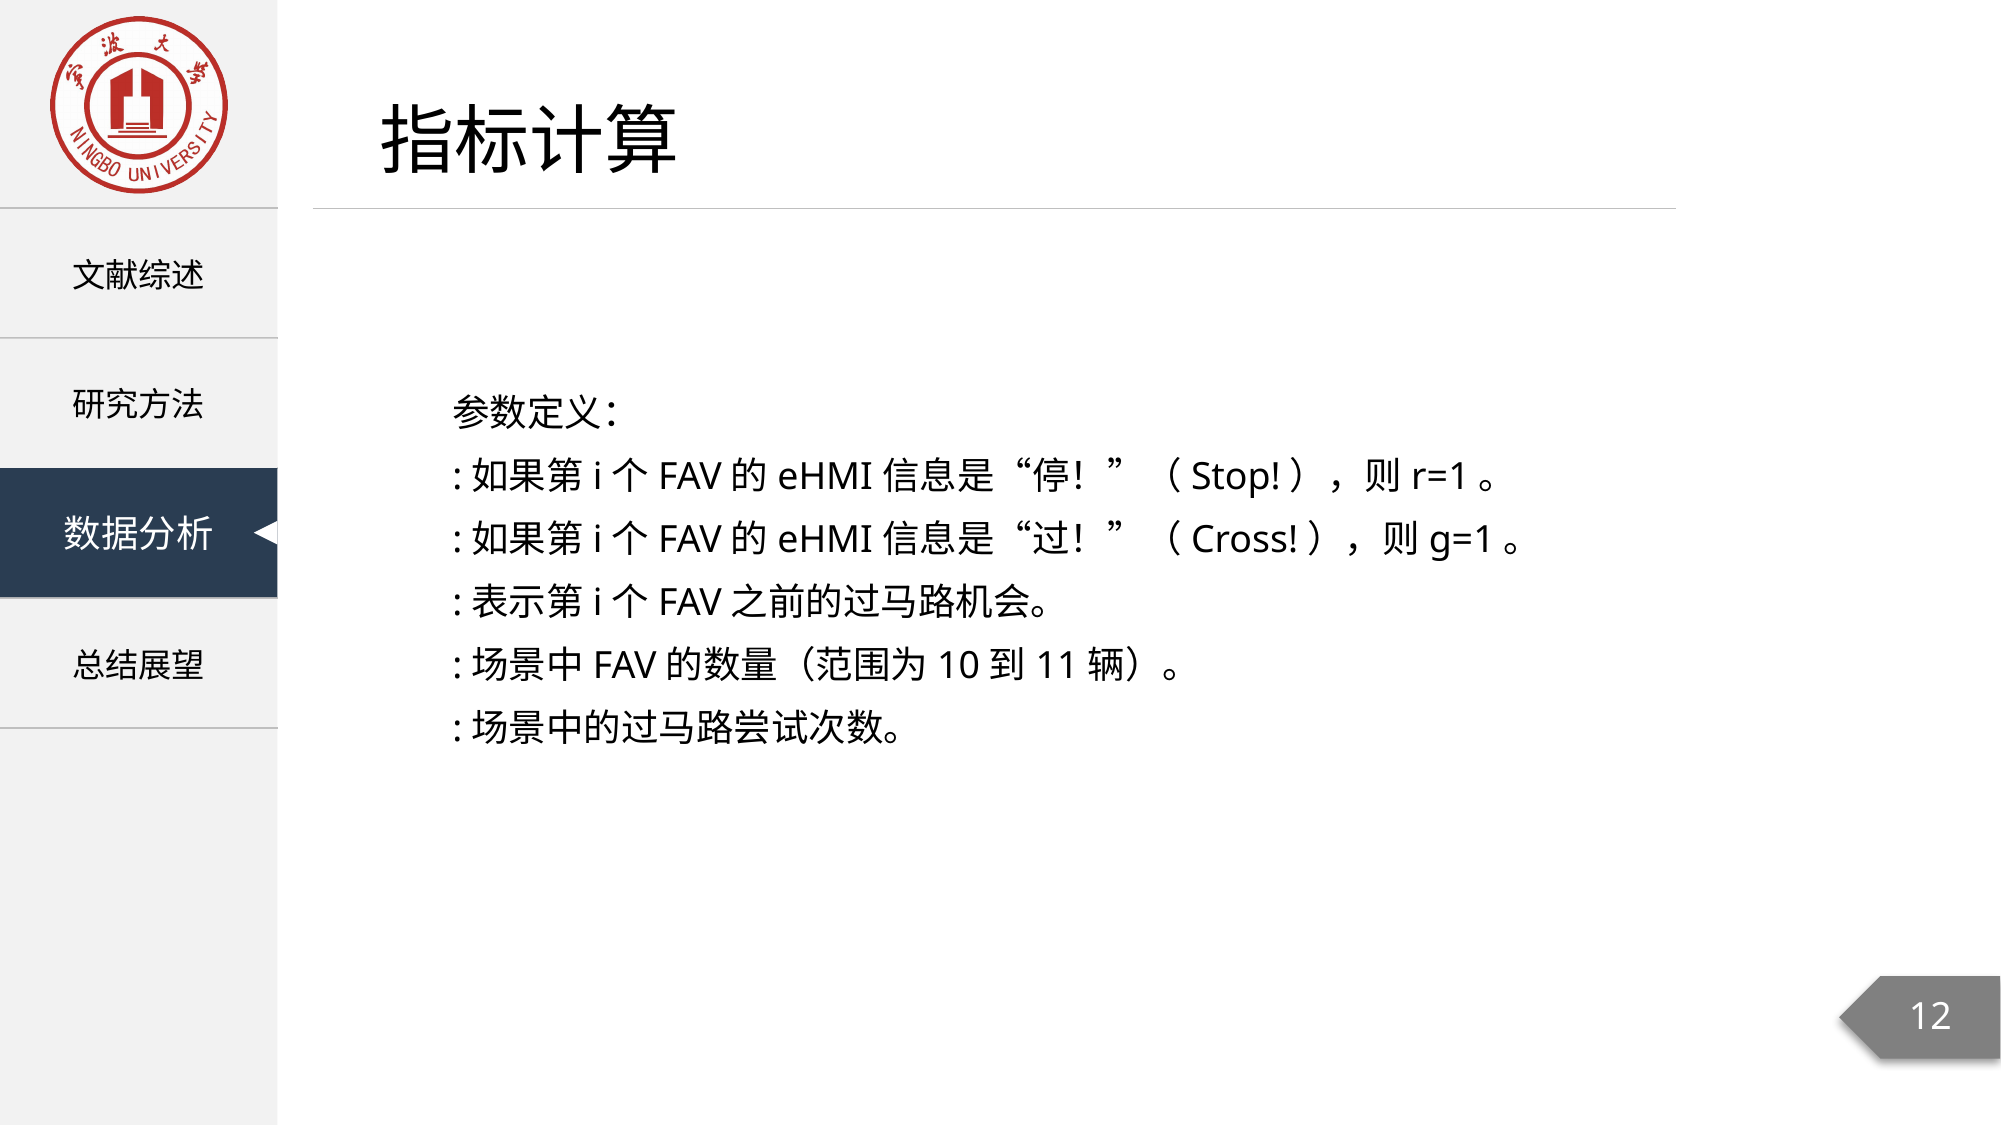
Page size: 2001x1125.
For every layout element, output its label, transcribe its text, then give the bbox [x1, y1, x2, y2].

picture [50, 16, 228, 194]
text_box 指标计算 [364, 85, 695, 190]
